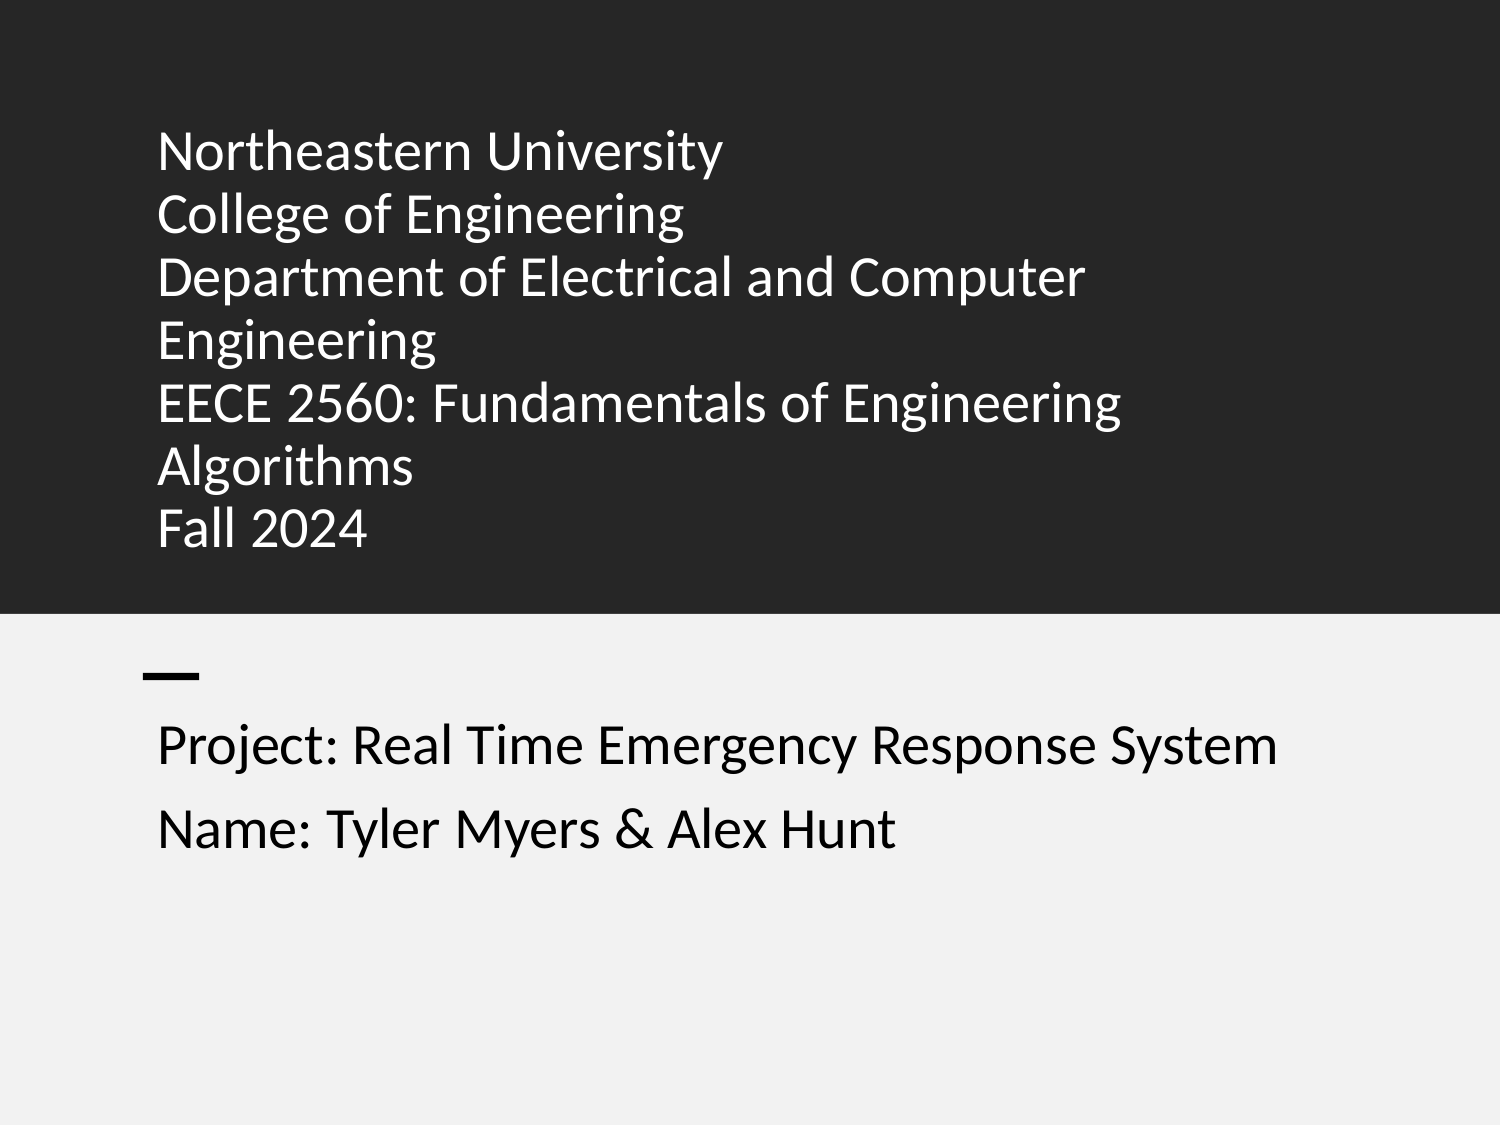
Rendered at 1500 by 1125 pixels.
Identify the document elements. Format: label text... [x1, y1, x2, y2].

title Northeastern University College of Engineering Department of Electrical and Computer Engineering EECE 2560: Fundamentals of Engineering Algorithms Fall 2024 [142, 104, 1359, 577]
text_box [0, 0, 1500, 613]
text_box [142, 672, 200, 681]
subtitle Project: Real Time Emergency Response System Name: Tyler Myers & Alex Hunt [142, 706, 1317, 1020]
text_box [0, 613, 1500, 1125]
